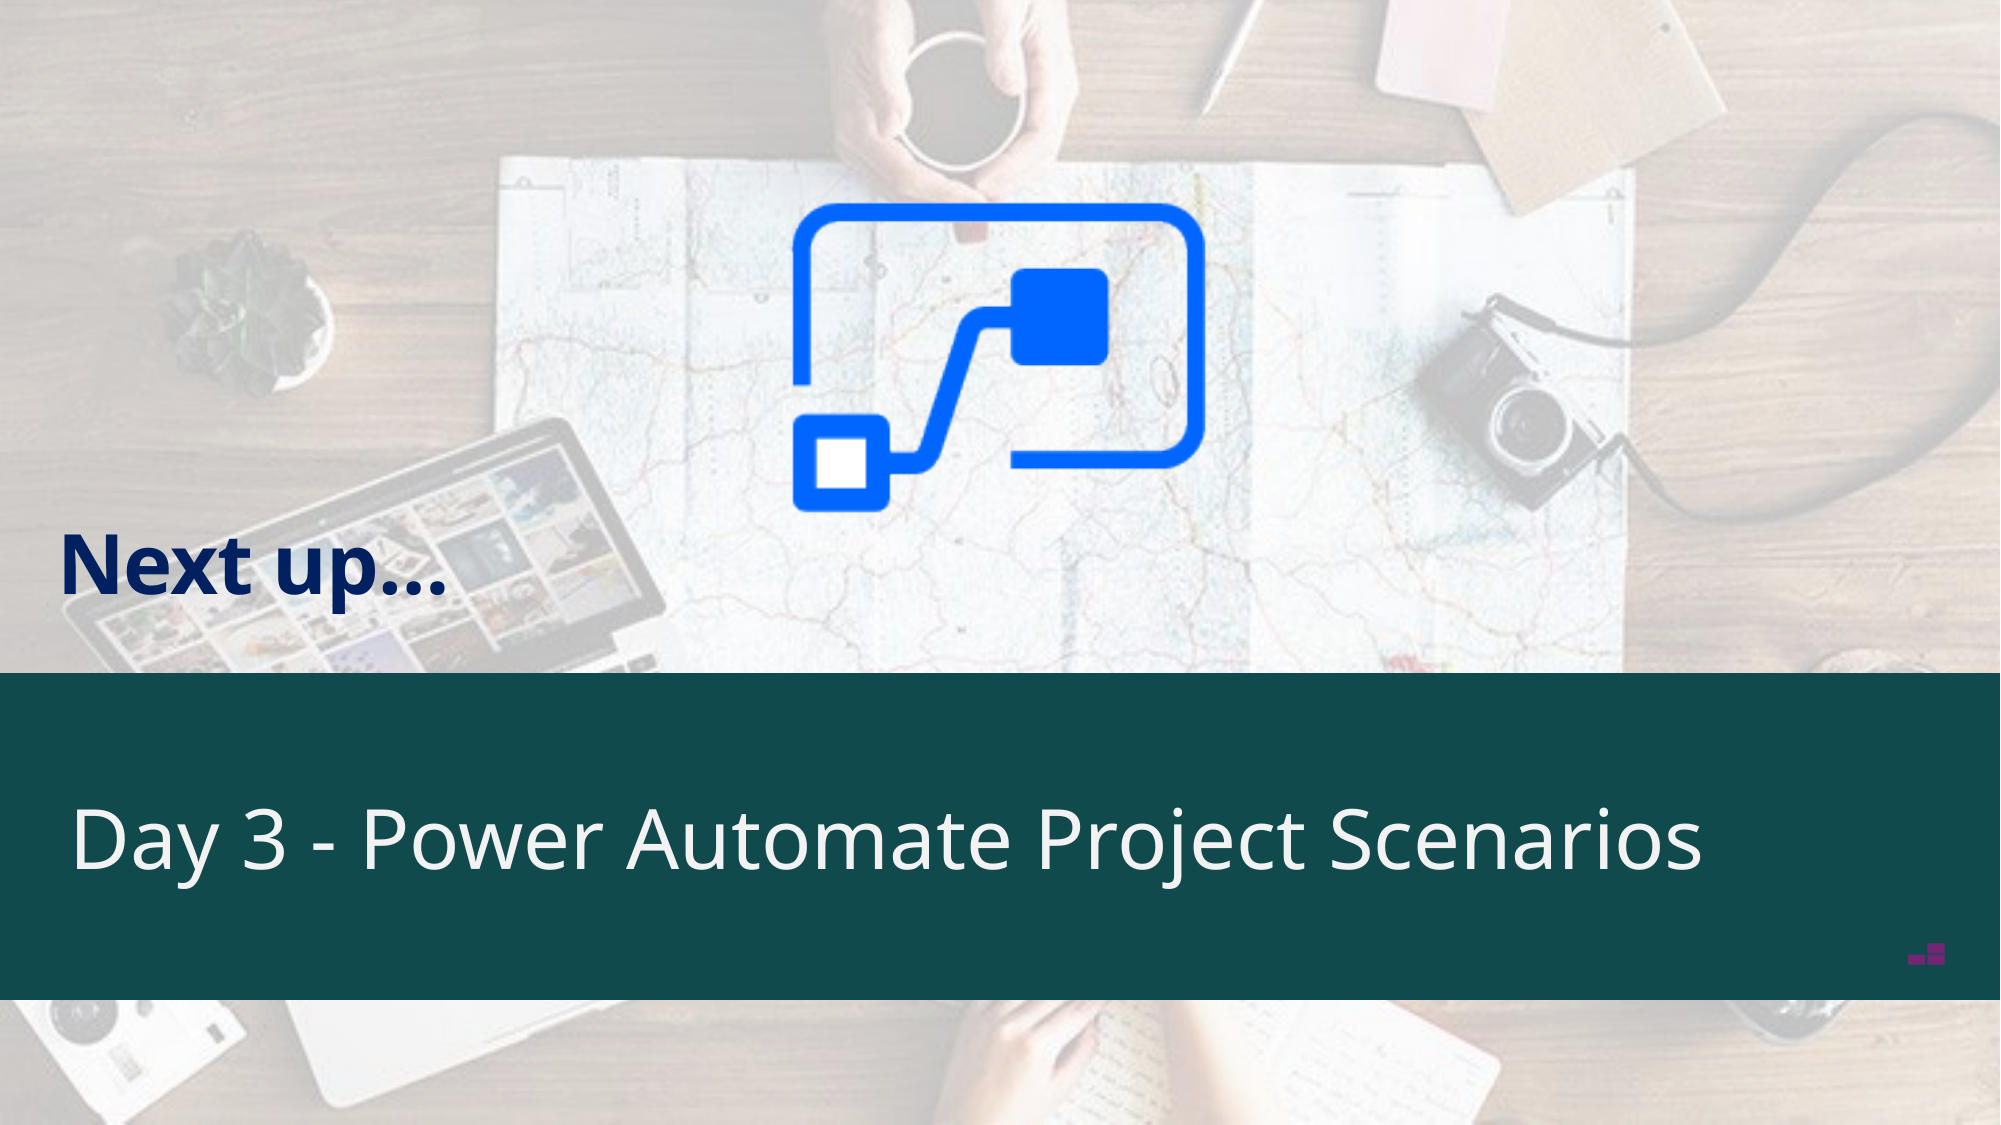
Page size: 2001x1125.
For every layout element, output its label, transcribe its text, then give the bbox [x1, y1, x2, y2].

title Day 3 - Power Automate Project Scenarios [55, 774, 1945, 895]
picture [652, 16, 1348, 712]
